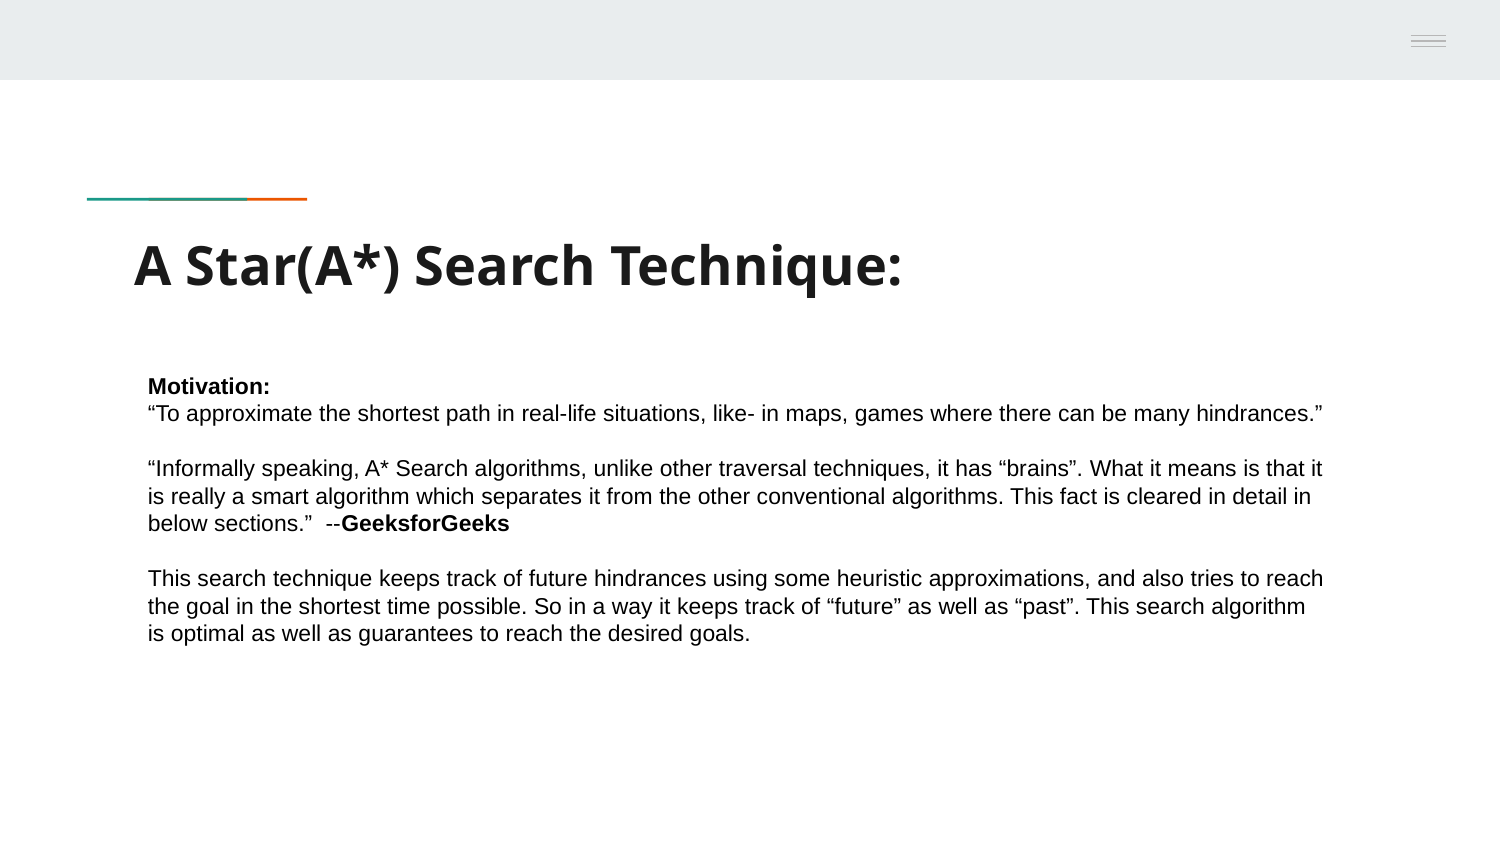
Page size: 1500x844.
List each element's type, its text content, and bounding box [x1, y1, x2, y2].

text_box Motivation: “To approximate the shortest path in real-life situations, like- in maps, games where there can be many hindrances.” “Informally speaking, A* Search algorithms, unlike other traversal techniques, it has “brains”. What it means is that it is really a smart algorithm which separates it from the other conventional algorithms. This fact is cleared in detail in below sections.” --GeeksforGeeks This search technique keeps track of future hindrances using some heuristic approximations, and also tries to reach the goal in the shortest time possible. So in a way it keeps track of “future” as well as “past”. This search algorithm is optimal as well as guarantees to reach the desired goals. [132, 356, 1344, 729]
title A Star(A*) Search Technique: [119, 216, 1381, 305]
